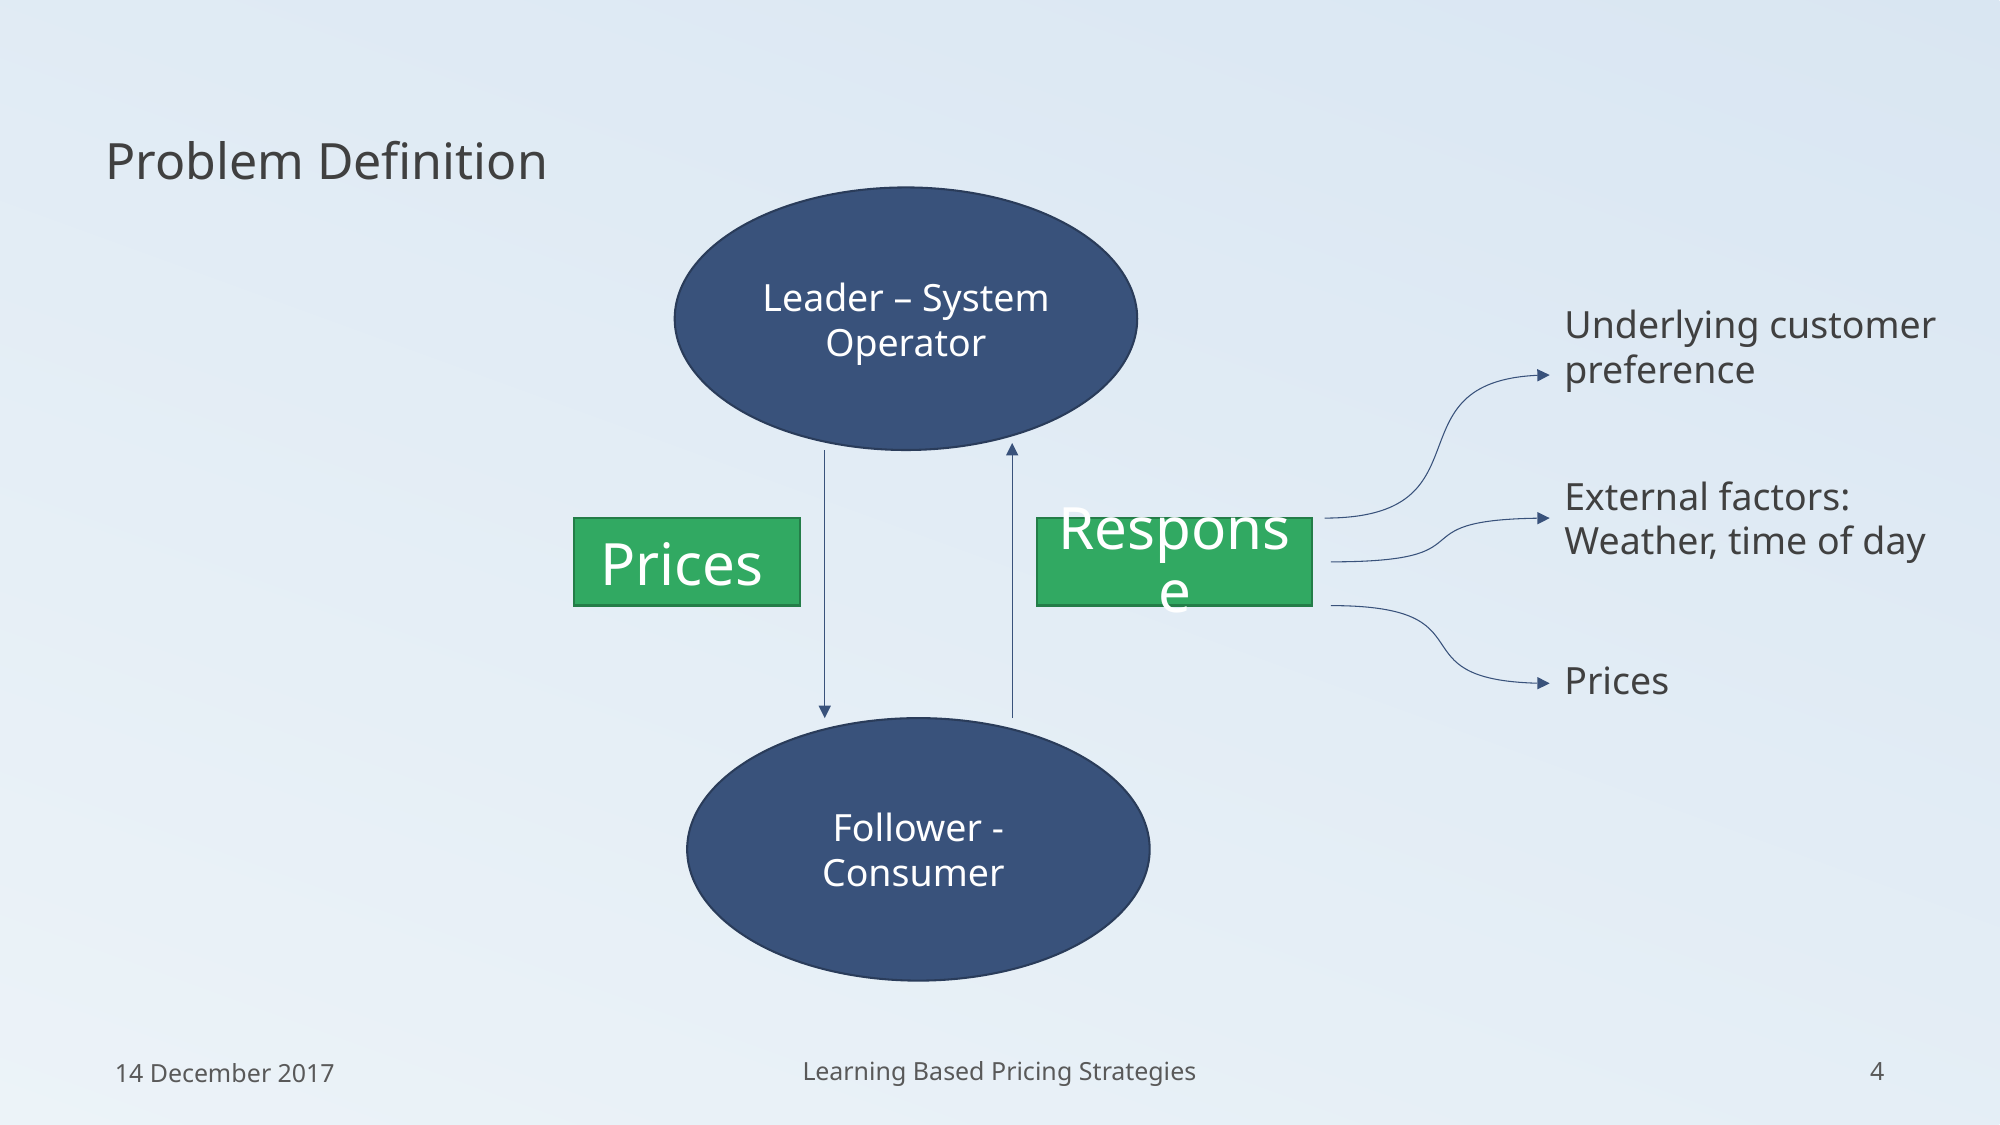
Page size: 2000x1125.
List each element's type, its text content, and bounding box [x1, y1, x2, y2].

slide_number 4 [1432, 1042, 1900, 1103]
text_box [1324, 374, 1550, 519]
text_box Leader – System Operator [673, 186, 1139, 452]
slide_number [99, 1042, 567, 1103]
text_box External factors: Weather, time of day [1549, 465, 1988, 570]
text_box Prices [1549, 649, 1988, 710]
list Problem Definition [90, 129, 1441, 255]
text_box Prices [573, 517, 801, 607]
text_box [1330, 605, 1550, 684]
footer Learning Based Pricing Strategies [683, 1042, 1317, 1103]
text_box Response [1036, 517, 1313, 607]
text_box Underlying customer preference [1549, 293, 1988, 399]
text_box Follower - Consumer [686, 717, 1151, 982]
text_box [1330, 518, 1550, 562]
